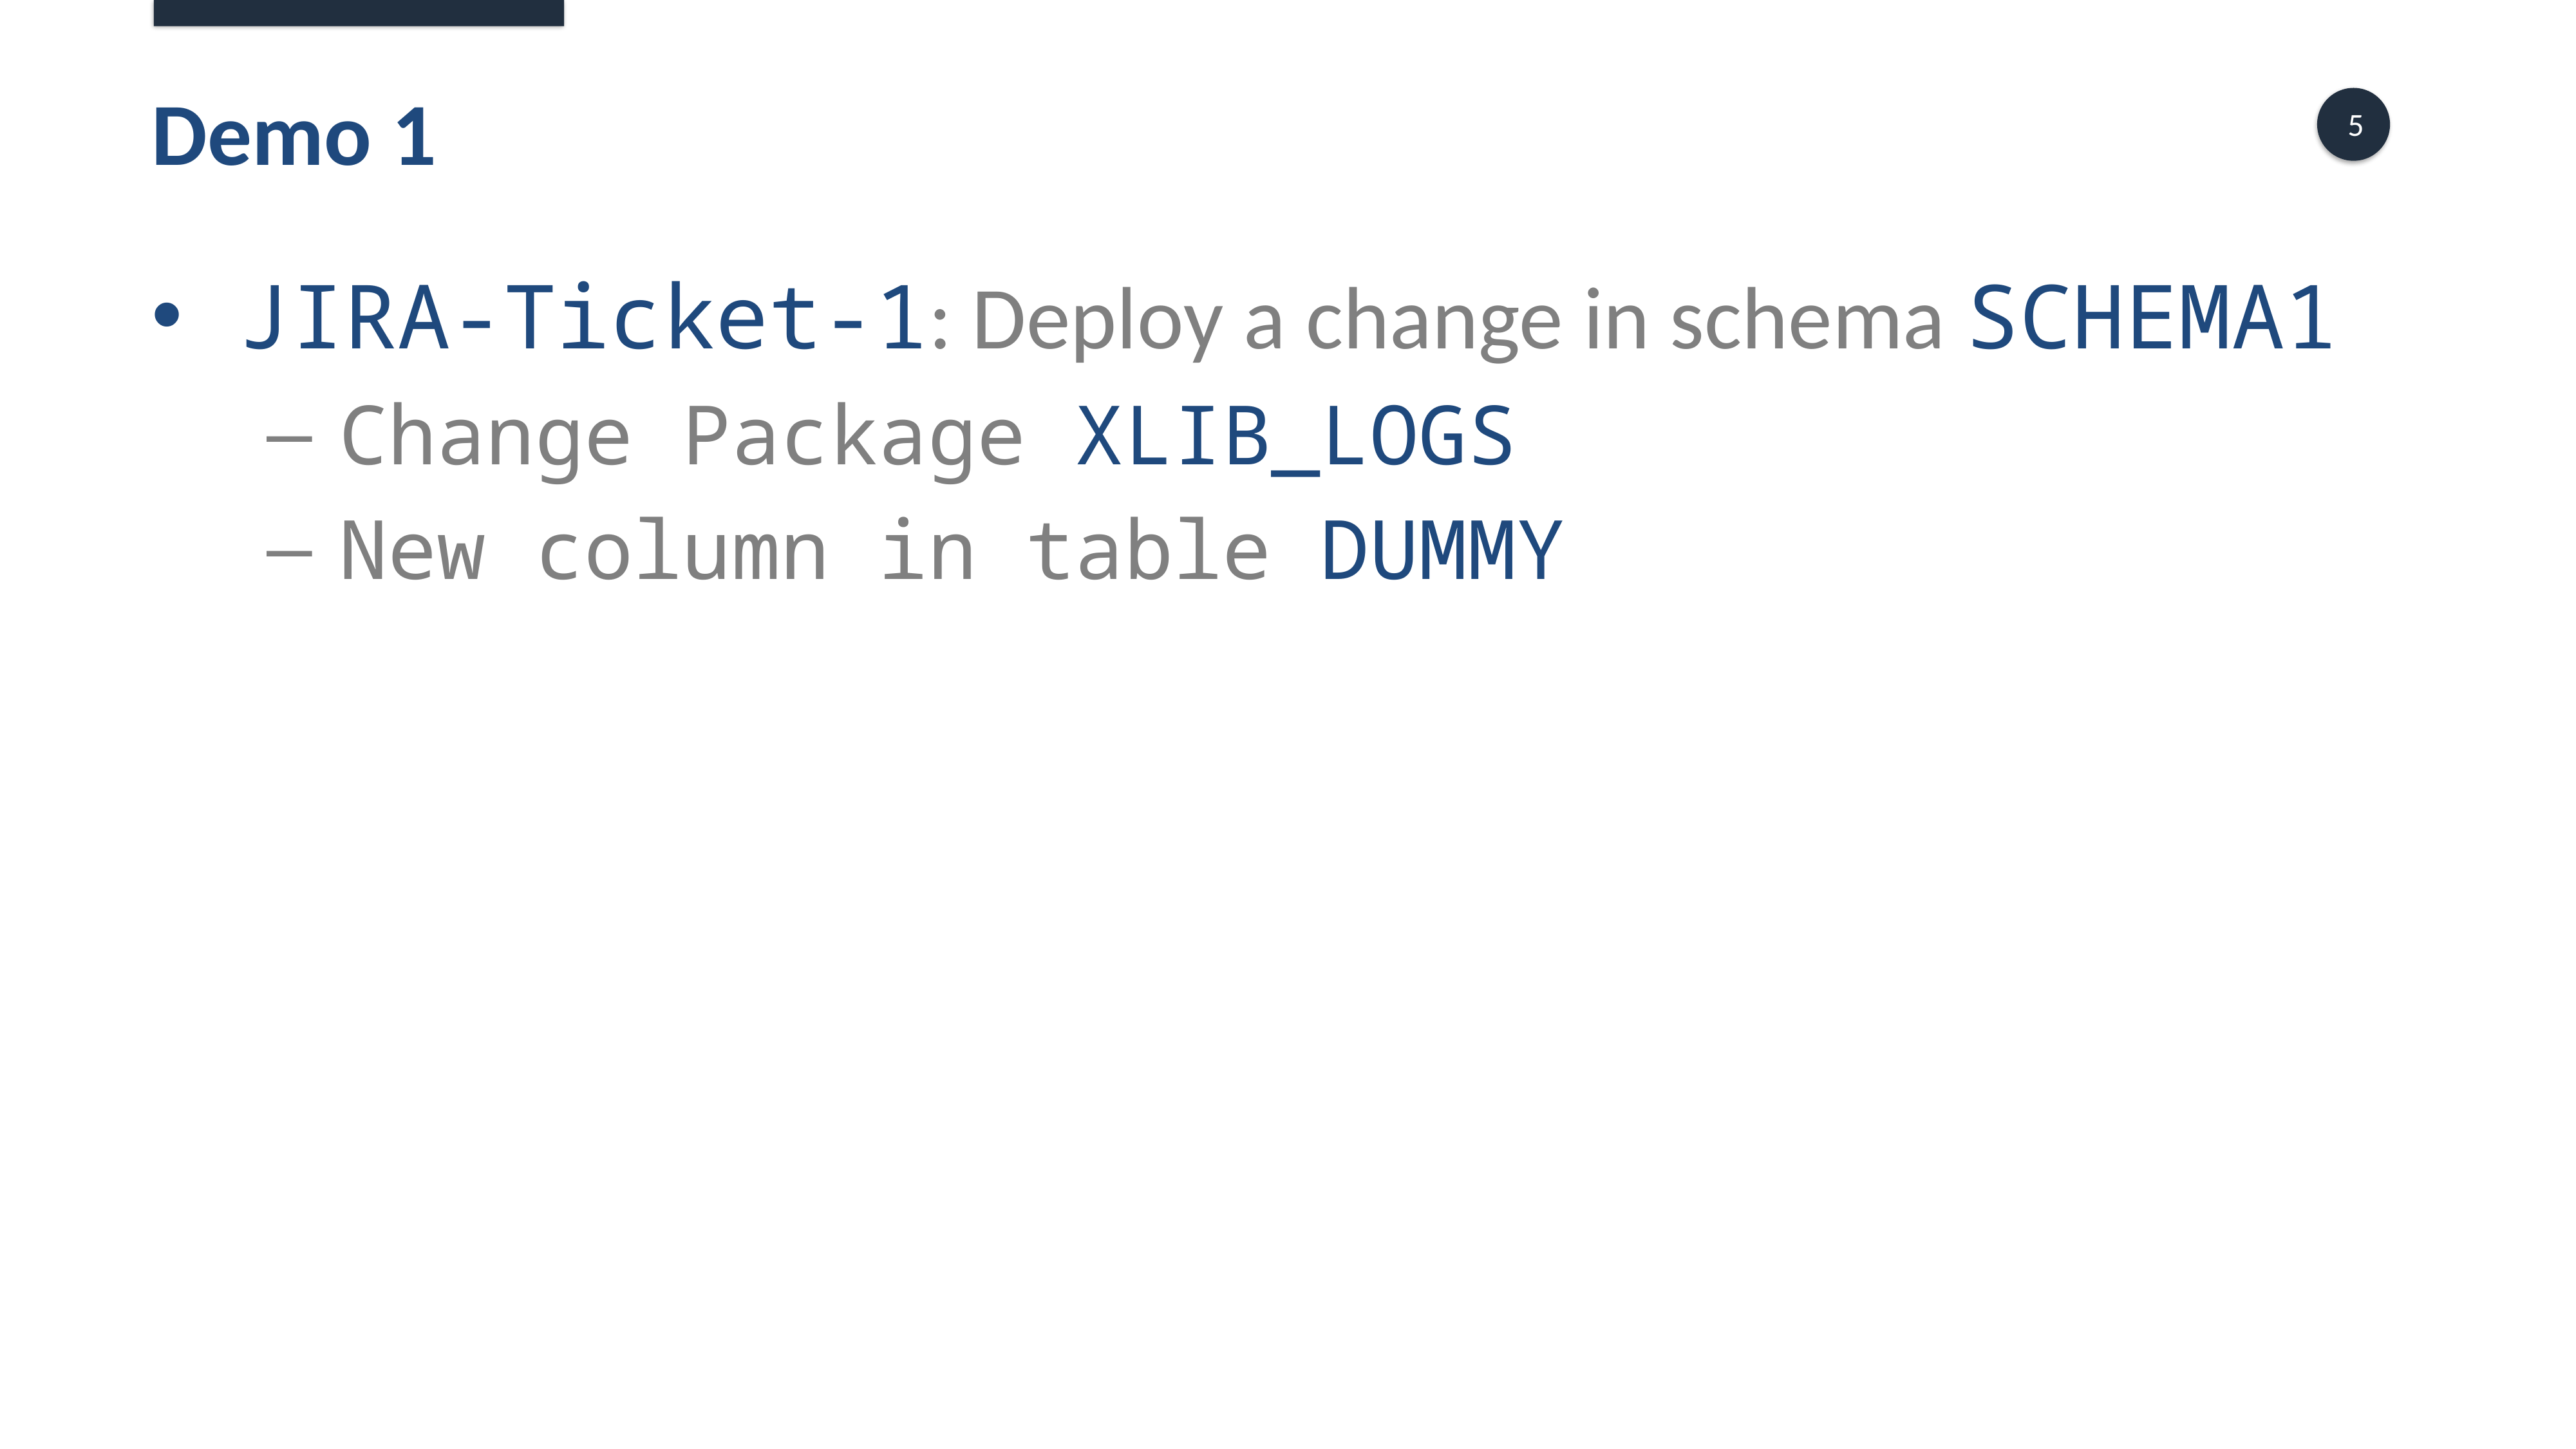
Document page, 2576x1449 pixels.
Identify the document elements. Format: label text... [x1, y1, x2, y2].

list JIRA-Ticket-1: Deploy a change in schema SCHEMA1 Change Package XLIB_LOGS New column in table DUMMY [129, 249, 2447, 1294]
title Demo 1 [129, 58, 2447, 202]
